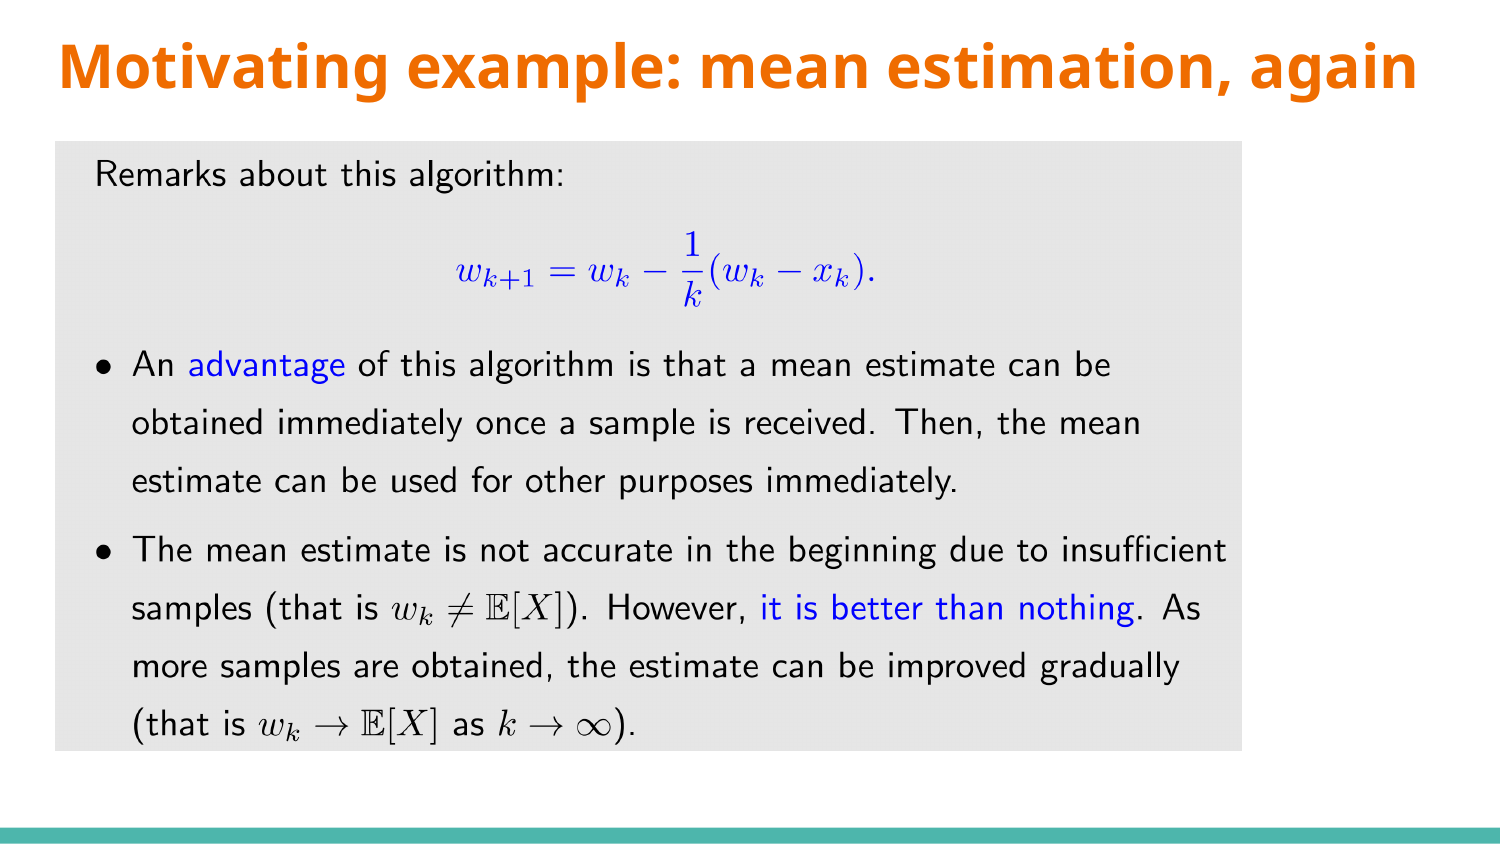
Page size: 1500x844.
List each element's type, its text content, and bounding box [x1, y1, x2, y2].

picture [55, 140, 1242, 752]
title Motivating example: mean estimation, again [42, 13, 1440, 130]
